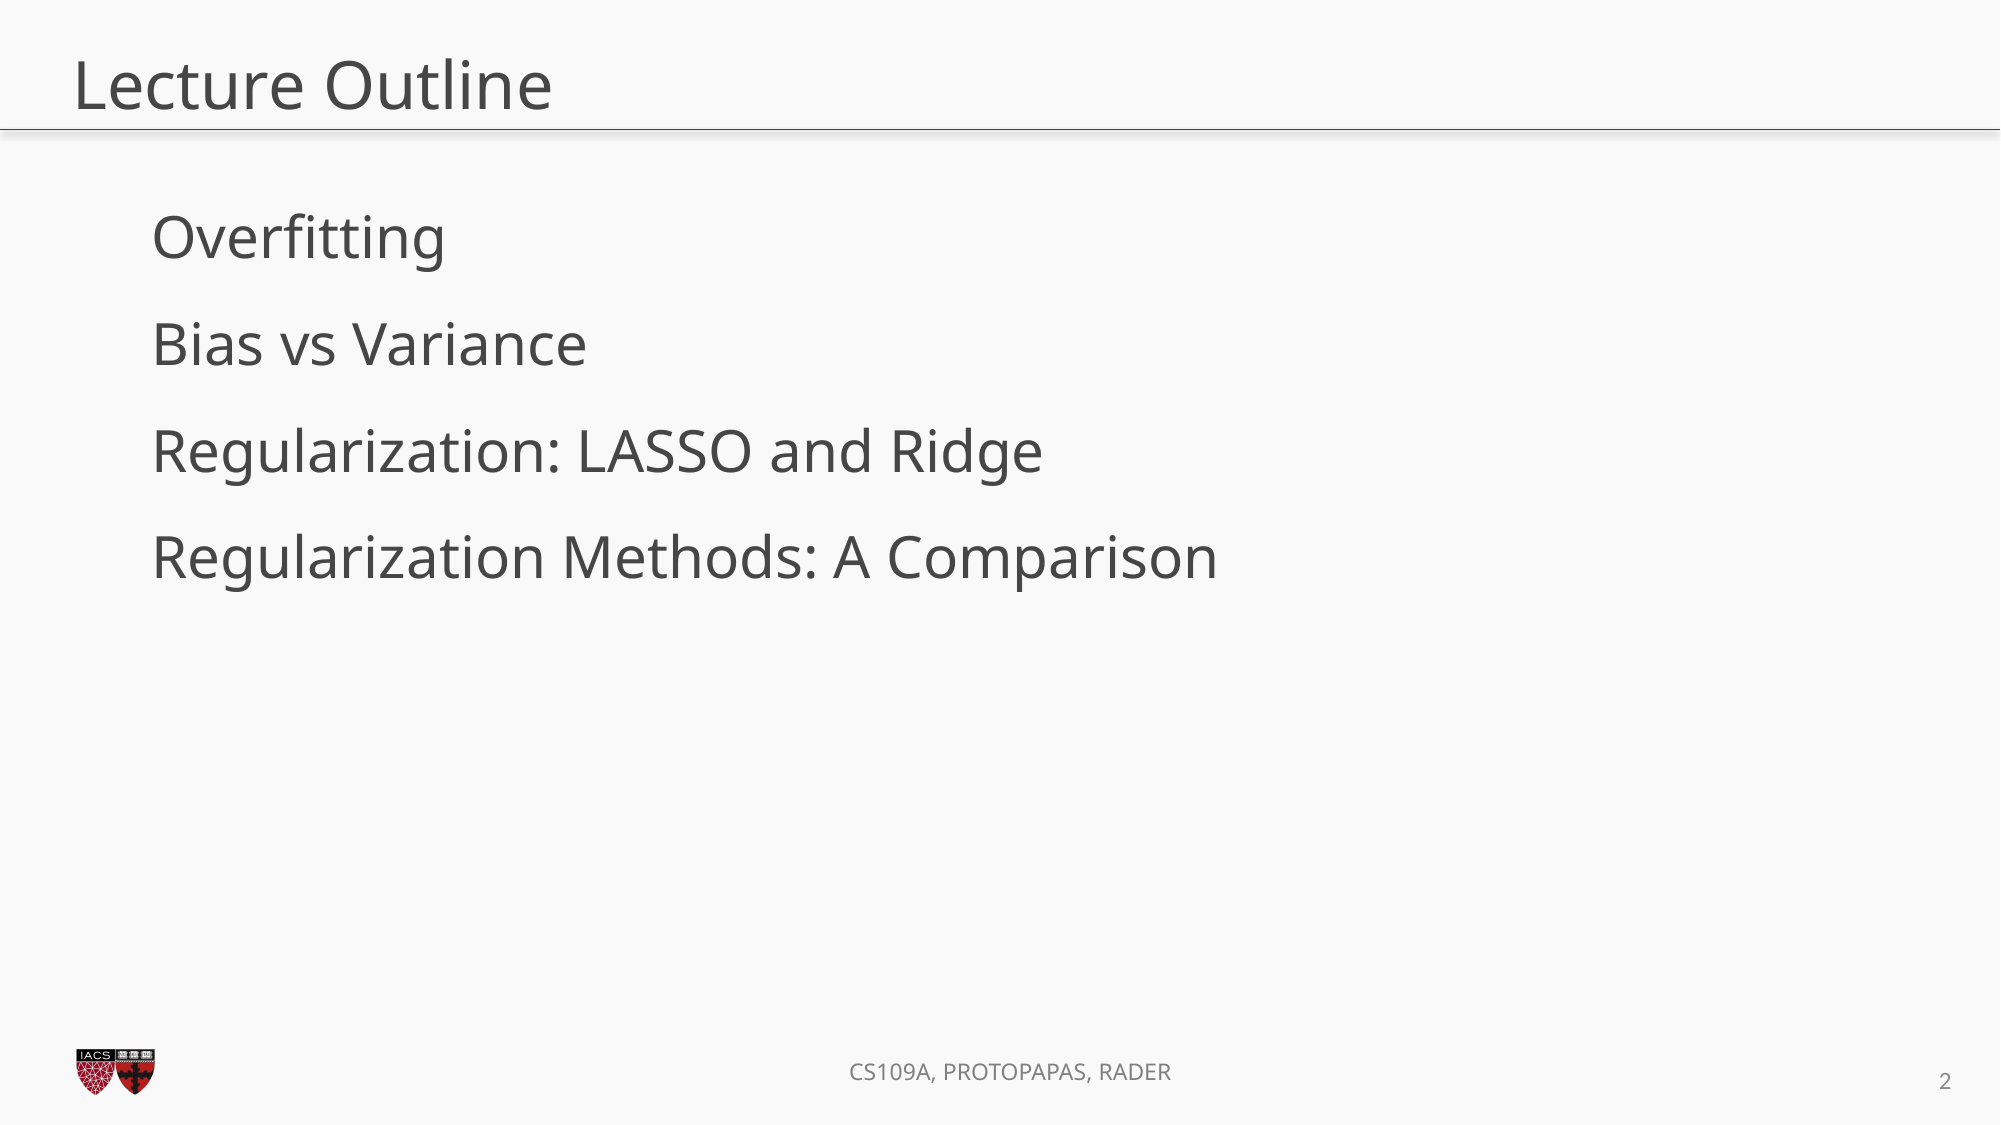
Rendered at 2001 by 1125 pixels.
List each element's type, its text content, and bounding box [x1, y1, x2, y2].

list Overfitting Bias vs Variance Regularization: LASSO and Ridge Regularization Methods: A Comparison [136, 193, 1831, 881]
title Lecture Outline [57, 35, 1943, 162]
picture [75, 1049, 155, 1095]
slide_number 2 [1500, 1050, 1967, 1110]
